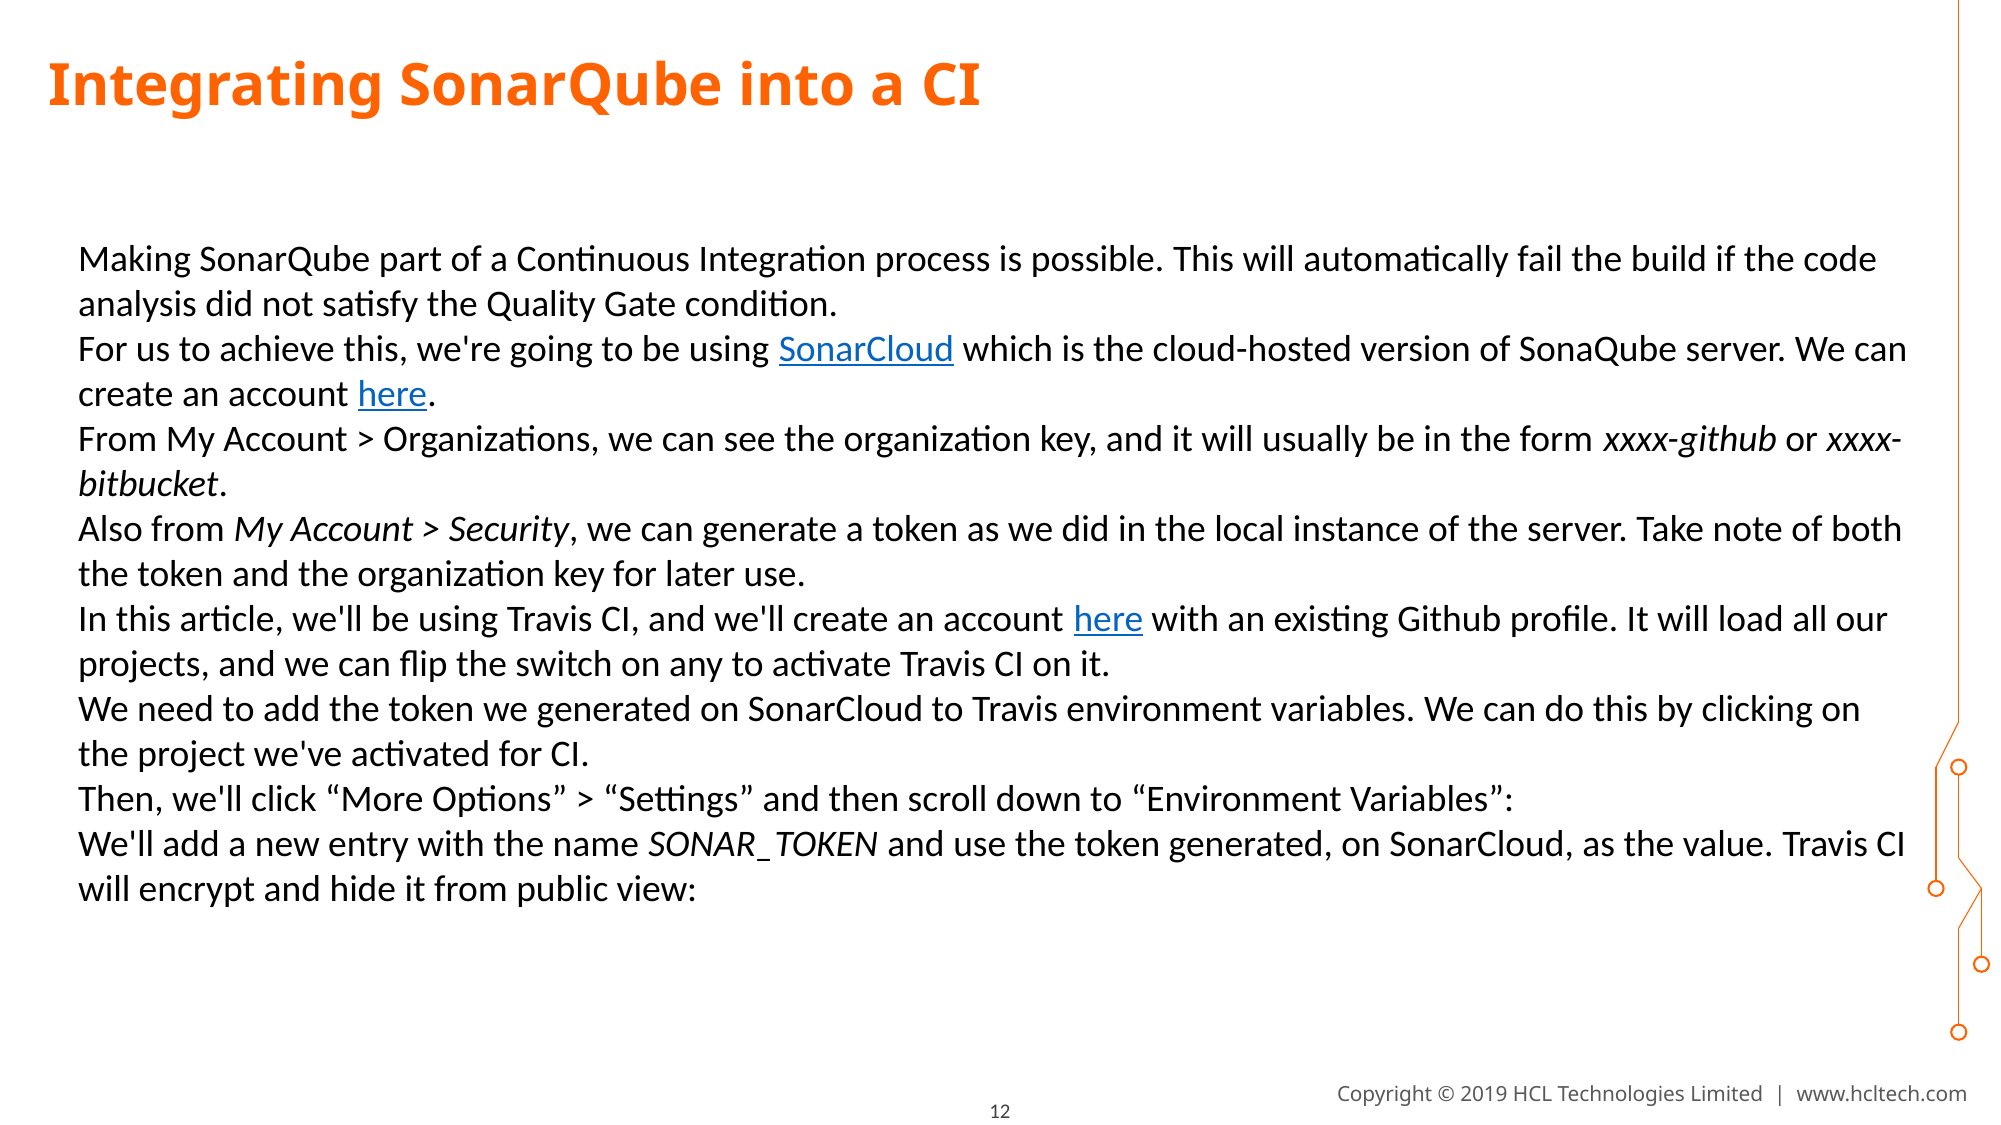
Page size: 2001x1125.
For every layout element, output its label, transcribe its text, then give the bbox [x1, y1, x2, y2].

text_box Making SonarQube part of a Continuous Integration process is possible. This will automatically fail the build if the code analysis did not satisfy the Quality Gate condition. For us to achieve this, we're going to be using SonarCloud which is the cloud-hosted version of SonaQube server. We can create an account here. From My Account > Organizations, we can see the organization key, and it will usually be in the form xxxx-github or xxxx-bitbucket. Also from My Account > Security, we can generate a token as we did in the local instance of the server. Take note of both the token and the organization key for later use. In this article, we'll be using Travis CI, and we'll create an account here with an existing Github profile. It will load all our projects, and we can flip the switch on any to activate Travis CI on it. We need to add the token we generated on SonarCloud to Travis environment variables. We can do this by clicking on the project we've activated for CI. Then, we'll click “More Options” > “Settings” and then scroll down to “Environment Variables”: We'll add a new entry with the name SONAR_TOKEN and use the token generated, on SonarCloud, as the value. Travis CI will encrypt and hide it from public view: [63, 176, 1925, 952]
title Integrating SonarQube into a CI [33, 24, 1863, 148]
